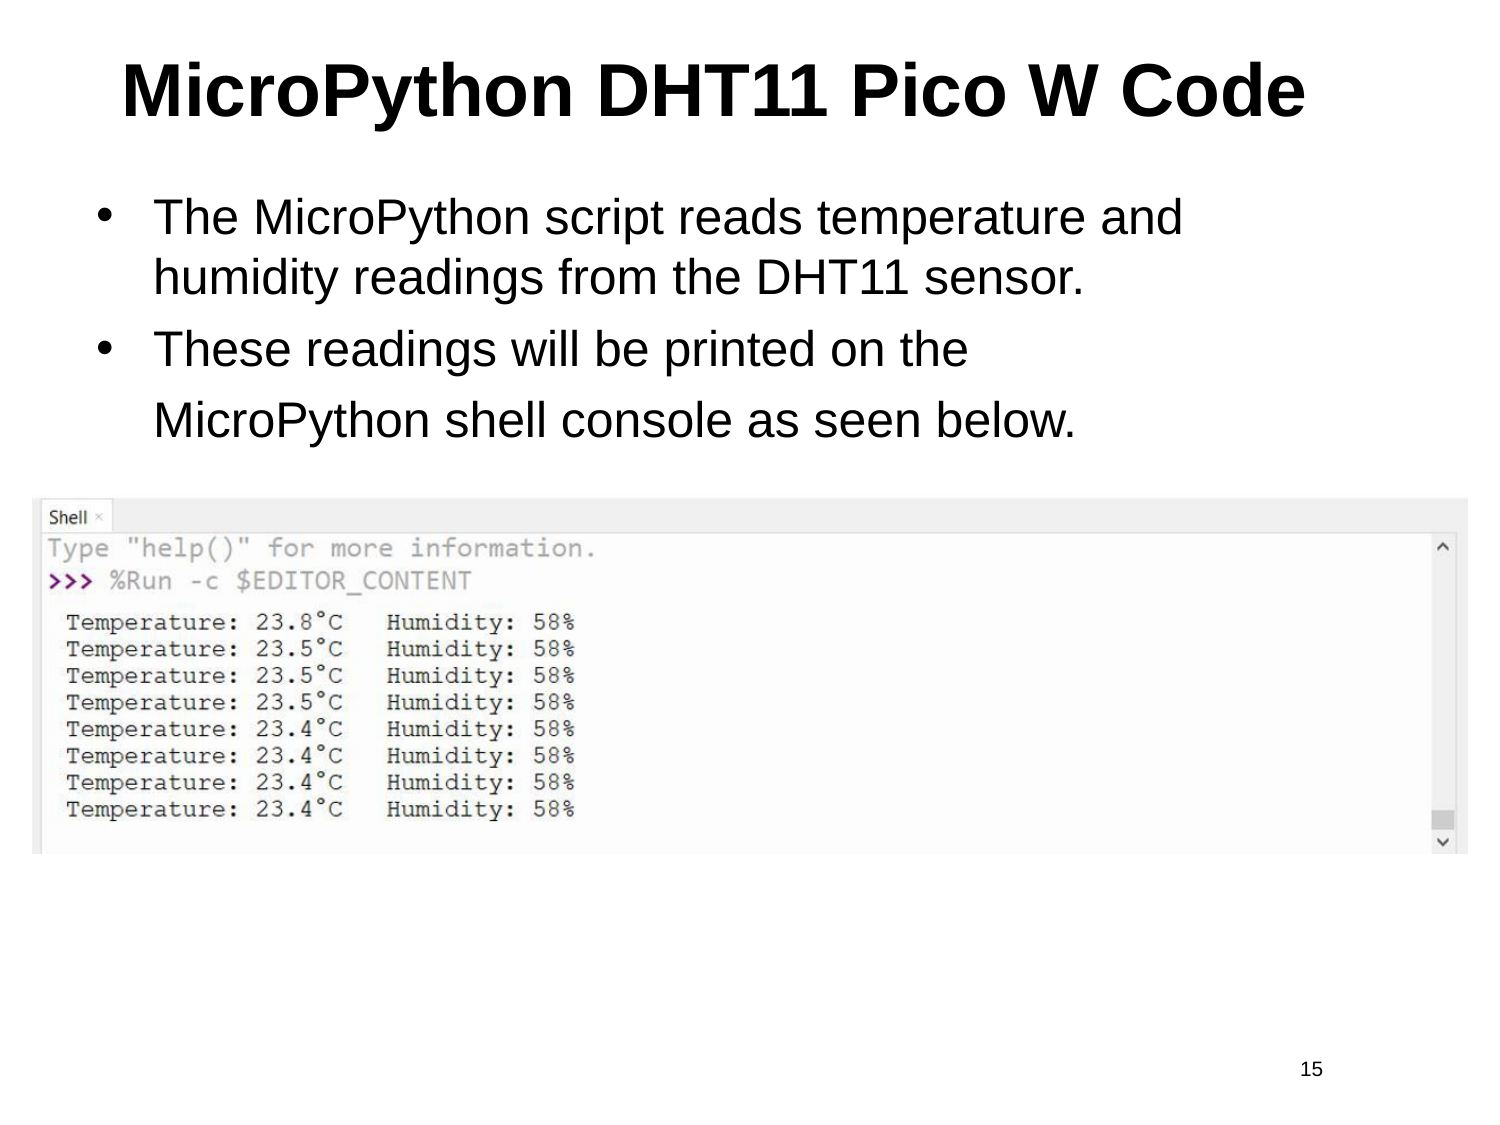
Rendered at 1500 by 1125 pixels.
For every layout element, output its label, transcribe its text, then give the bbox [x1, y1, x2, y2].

picture [31, 495, 1469, 855]
text_box The MicroPython script reads temperature and humidity readings from the DHT11 sensor. These readings will be printed on the MicroPython shell console as seen below. [94, 182, 1378, 448]
slide_number ‹#› [1294, 1055, 1332, 1125]
title MicroPython DHT11 Pico W Code [119, 39, 1381, 230]
